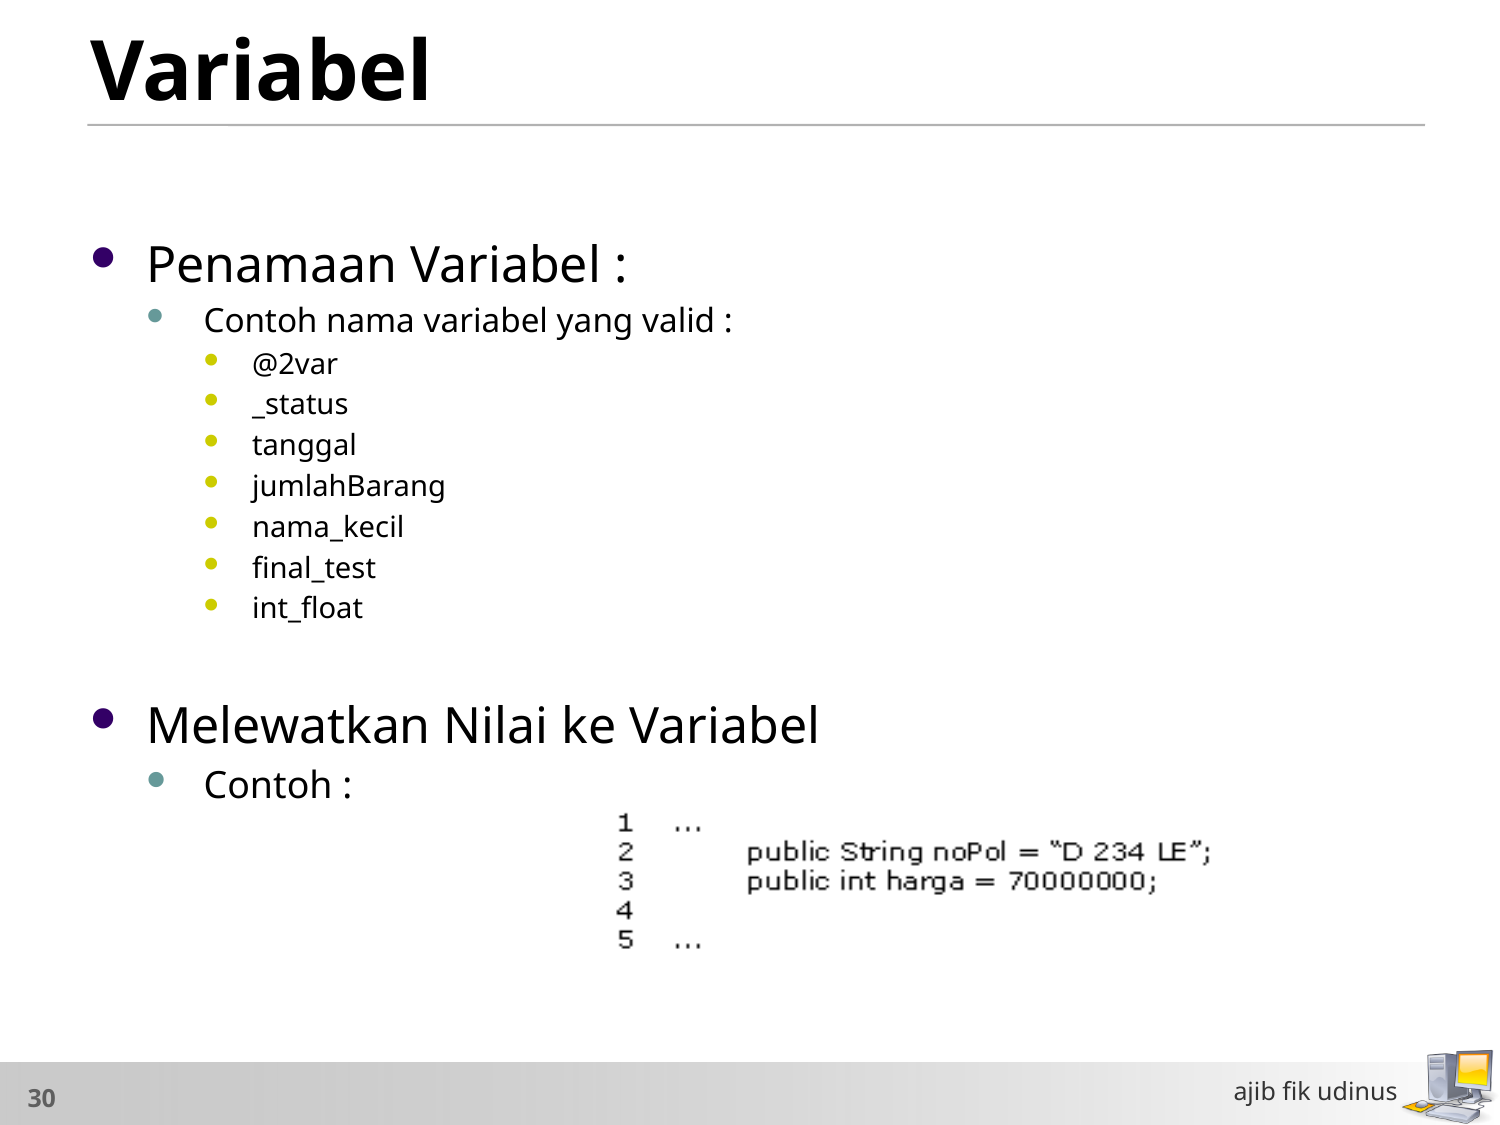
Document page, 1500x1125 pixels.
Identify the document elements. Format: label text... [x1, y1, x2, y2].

picture [597, 796, 1261, 968]
title Variabel [74, 0, 1451, 126]
picture [1400, 1046, 1500, 1125]
footer ajib fik udinus [937, 1034, 1413, 1113]
slide_number 30 [12, 1074, 363, 1113]
list Penamaan Variabel : Contoh nama variabel yang valid : @2var _status tanggal jumlahBarang nama_kecil final_test int_float Melewatkan Nilai ke Variabel Contoh : [74, 224, 1426, 1012]
